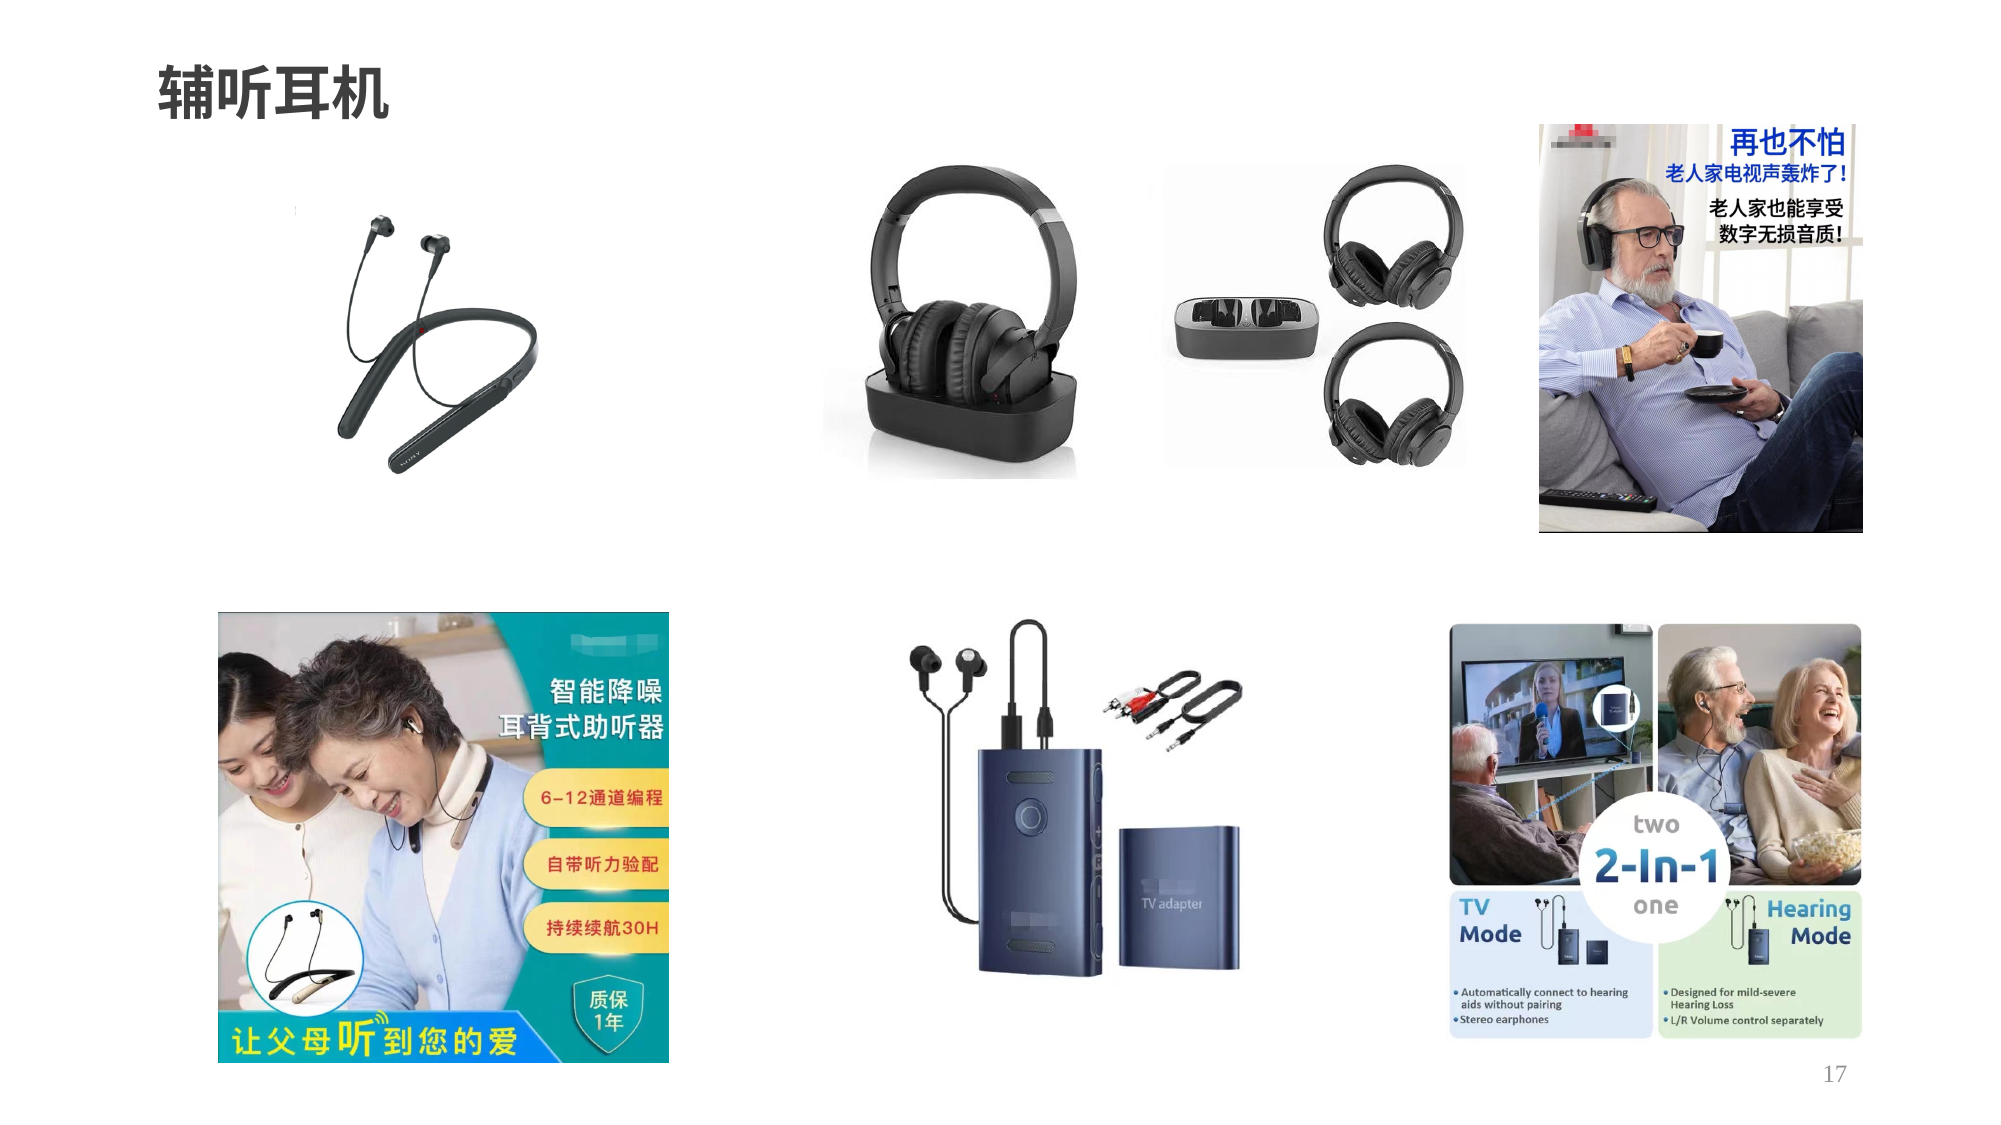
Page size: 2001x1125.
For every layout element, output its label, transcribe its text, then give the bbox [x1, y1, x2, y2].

picture [826, 556, 1344, 1043]
picture [1446, 619, 1863, 1043]
title 辅听耳机 [37, 51, 510, 142]
picture [1539, 124, 1863, 534]
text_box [281, 189, 564, 488]
slide_number 17 [1412, 1042, 1863, 1103]
picture [218, 612, 669, 1063]
picture [816, 123, 1503, 502]
